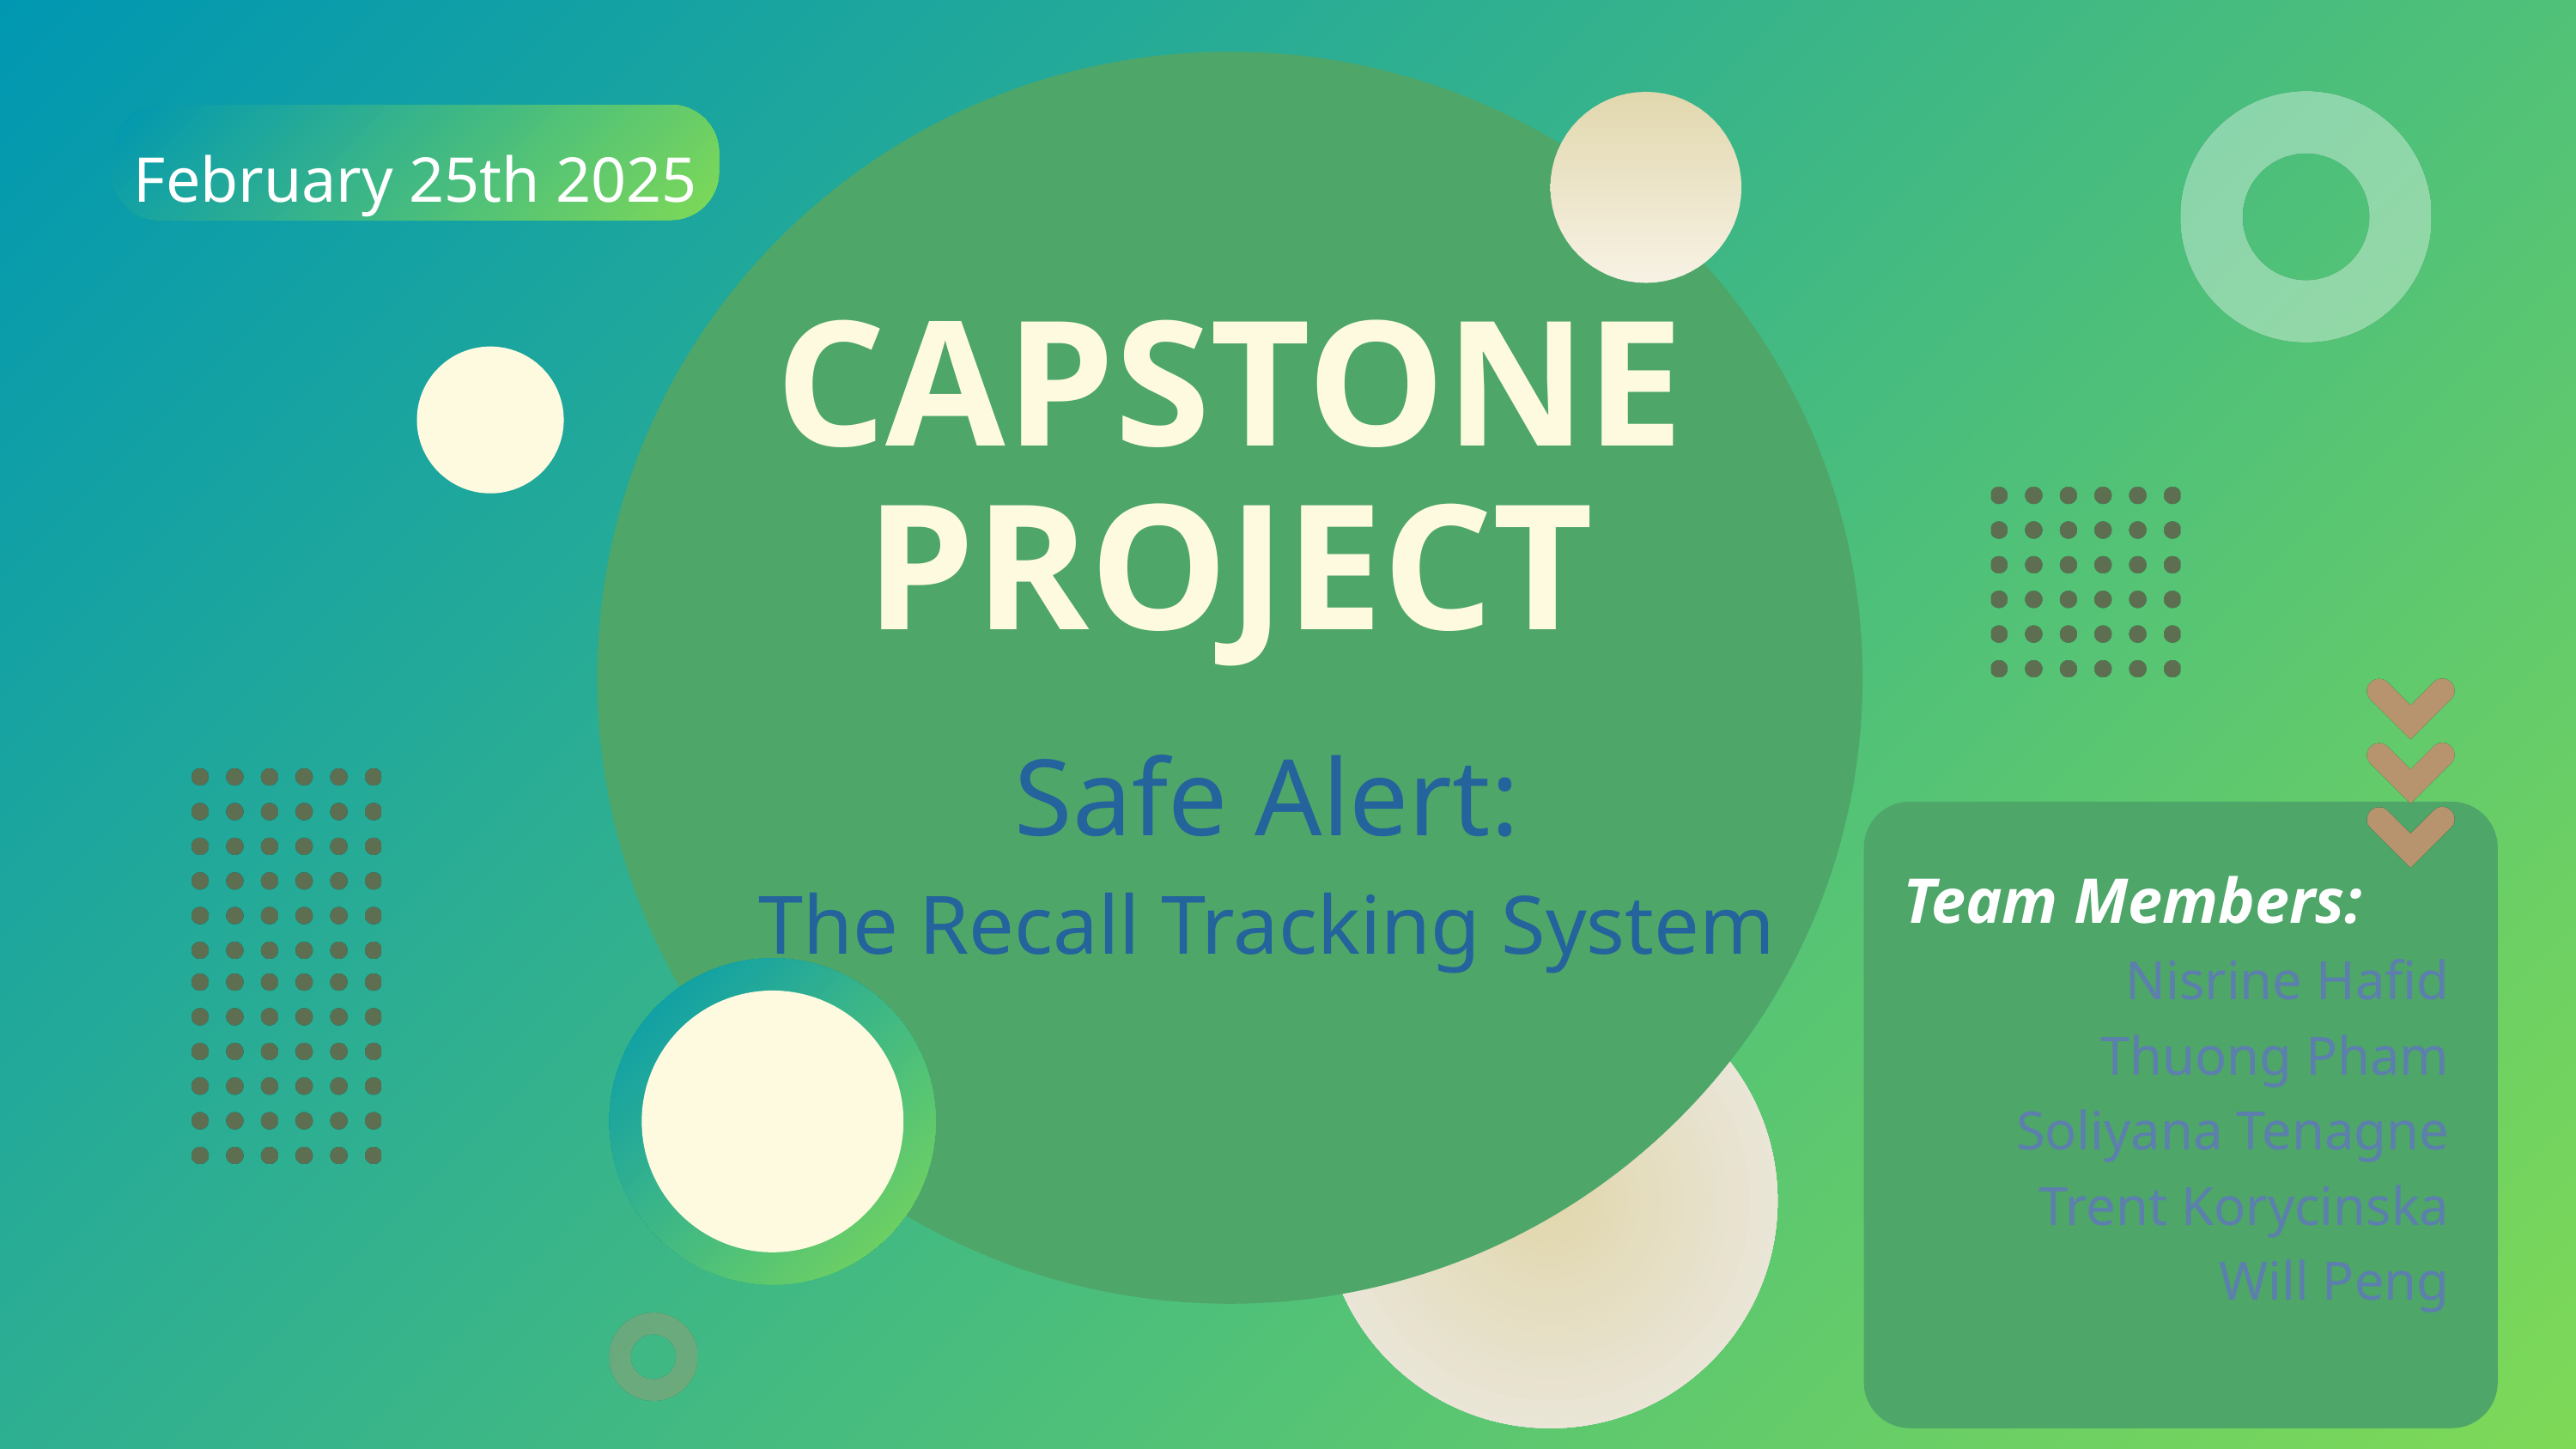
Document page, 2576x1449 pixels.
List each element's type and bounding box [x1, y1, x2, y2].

text_box [1863, 730, 2499, 1428]
text_box [112, 33, 720, 221]
text_box [416, 346, 564, 494]
text_box [641, 990, 904, 1253]
text_box [191, 768, 382, 959]
text_box [609, 1313, 698, 1401]
text_box [2180, 91, 2432, 343]
text_box [1322, 1311, 1778, 1428]
text_box [2366, 677, 2456, 729]
text_box [597, 0, 1863, 1304]
text_box [609, 958, 936, 1285]
text_box [1550, 91, 1742, 283]
text_box [1990, 487, 2181, 677]
text_box [191, 973, 382, 1164]
